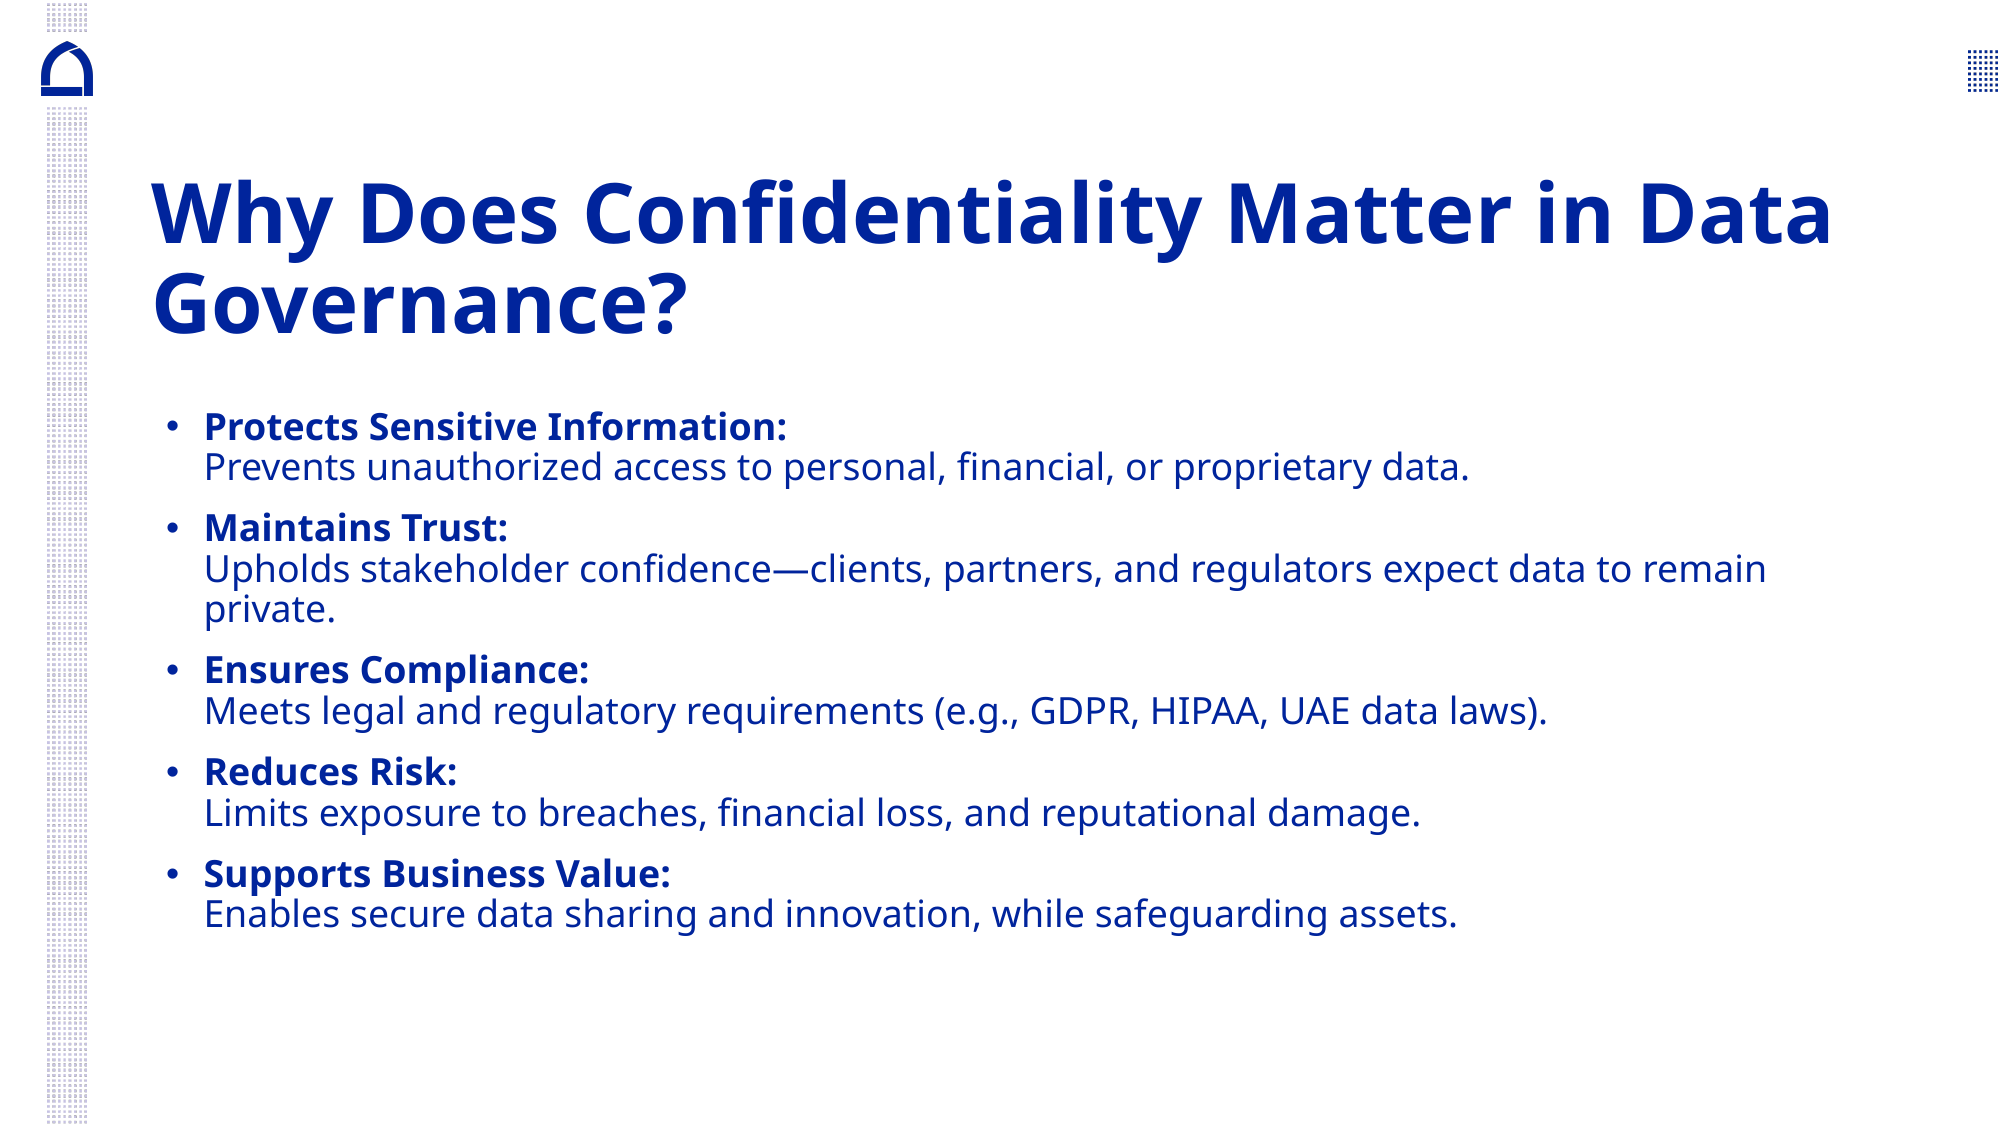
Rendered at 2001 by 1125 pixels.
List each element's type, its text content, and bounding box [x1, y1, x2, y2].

picture [41, 0, 93, 1125]
list Protects Sensitive Information: Prevents unauthorized access to personal, financial, or proprietary data. Maintains Trust: Upholds stakeholder confidence—clients, partners, and regulators expect data to remain private. Ensures Compliance: Meets legal and regulatory requirements (e.g., GDPR, HIPAA, UAE data laws). Reduces Risk: Limits exposure to breaches, financial loss, and reputational damage. Supports Business Value: Enables secure data sharing and innovation, while safeguarding assets. [151, 400, 1818, 1056]
picture [1968, 50, 1998, 92]
title Why Does Confidentiality Matter in Data Governance? [136, 163, 1867, 359]
